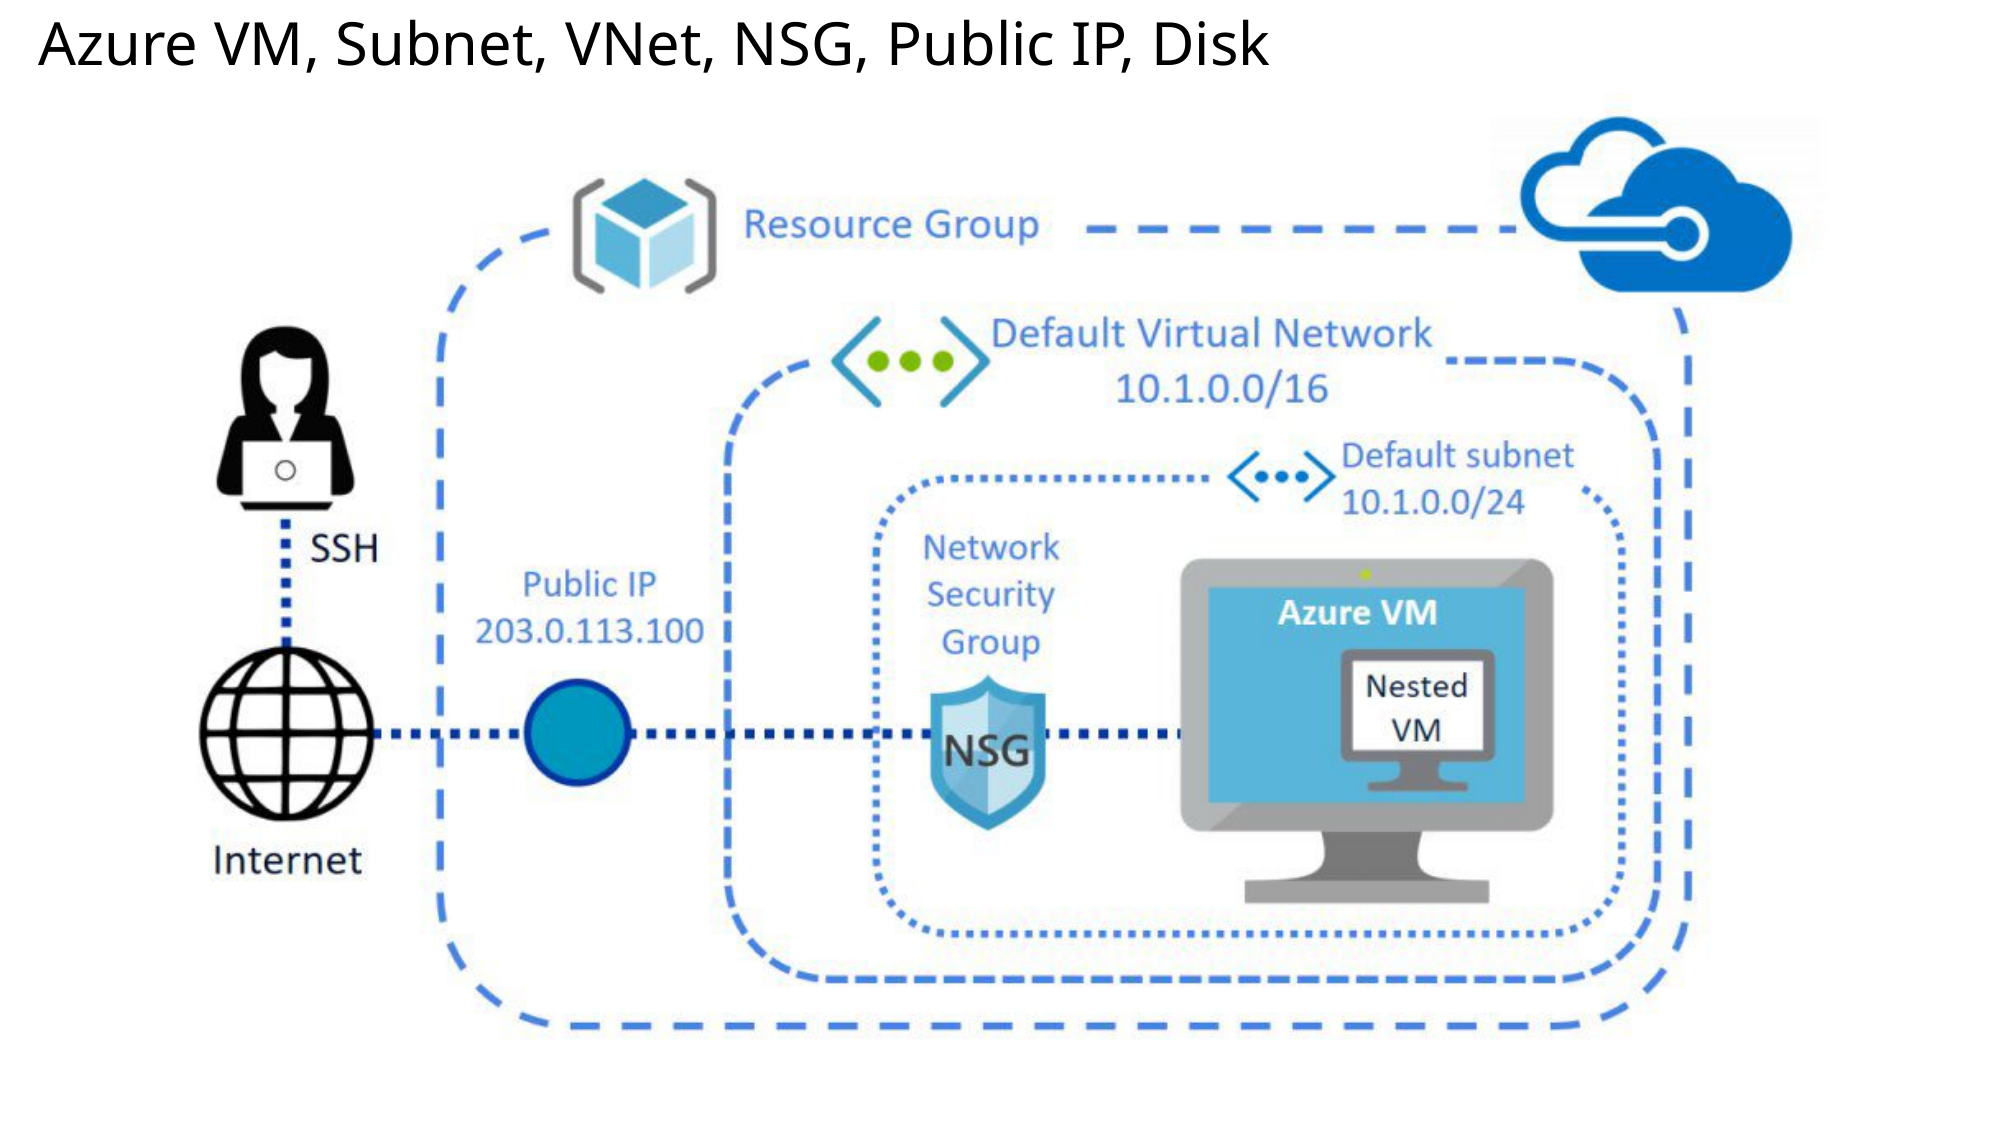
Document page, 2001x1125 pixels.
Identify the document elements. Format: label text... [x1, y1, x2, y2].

title Azure VM, Subnet, VNet, NSG, Public IP, Disk [23, 6, 1977, 86]
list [158, 92, 1842, 1046]
